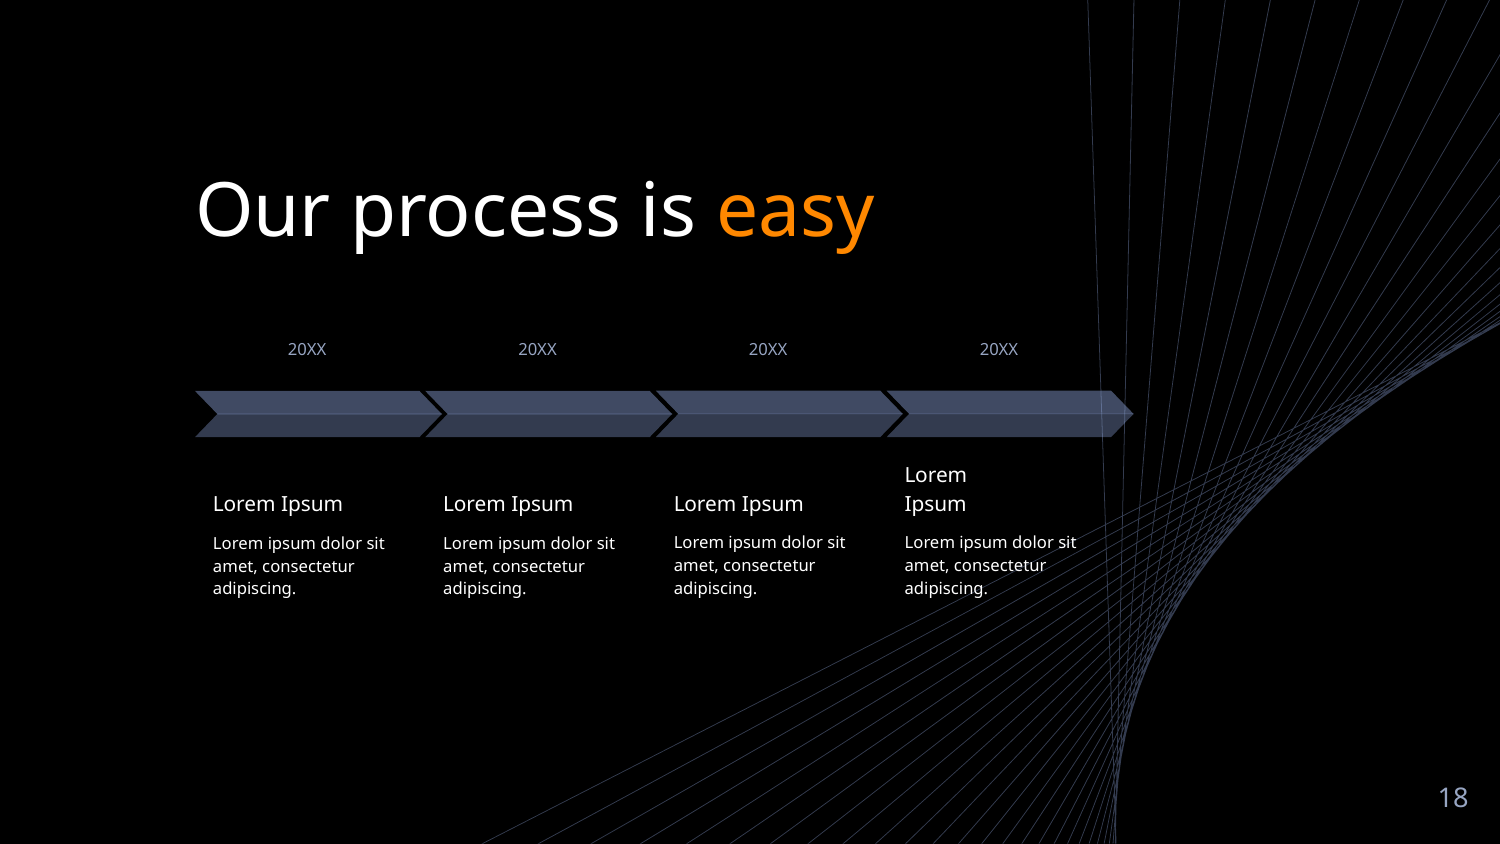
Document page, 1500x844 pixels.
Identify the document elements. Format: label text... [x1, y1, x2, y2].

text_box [194, 320, 423, 651]
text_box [655, 320, 884, 651]
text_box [424, 320, 653, 651]
title Our process is easy [195, 171, 1305, 251]
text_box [886, 320, 1135, 651]
slide_number 18 [1378, 766, 1469, 832]
